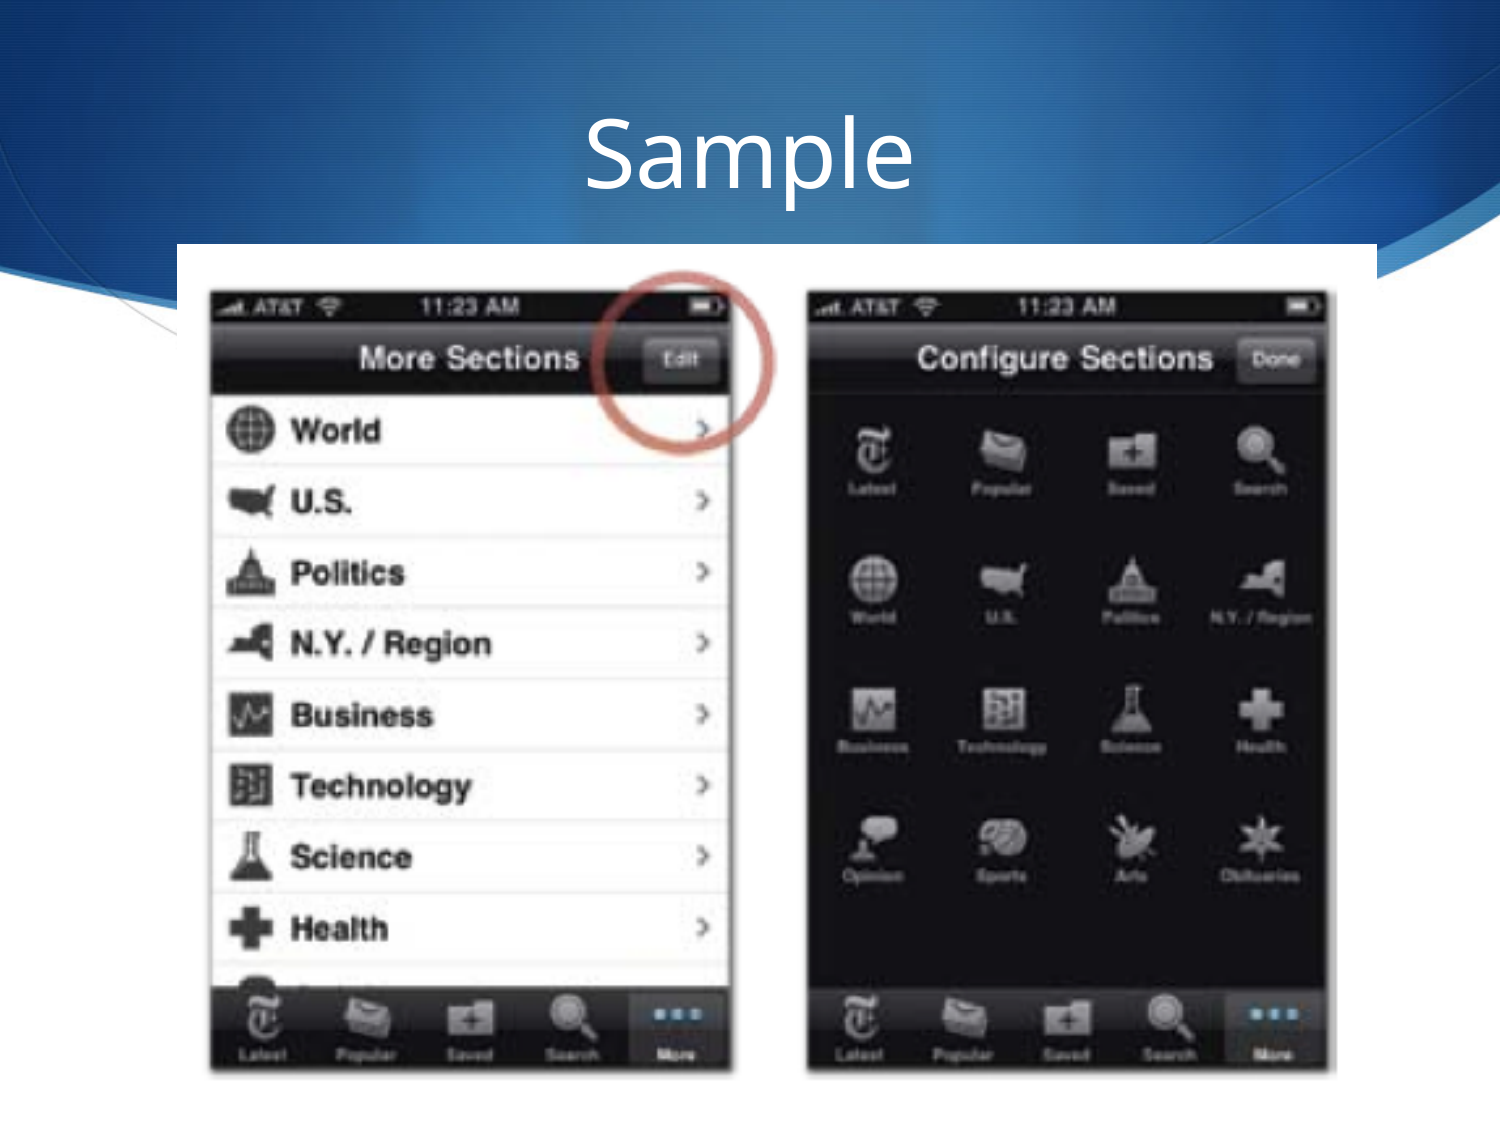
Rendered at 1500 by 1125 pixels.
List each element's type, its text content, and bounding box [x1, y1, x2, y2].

picture [0, 0, 1500, 1125]
title Sample [75, 56, 1425, 245]
